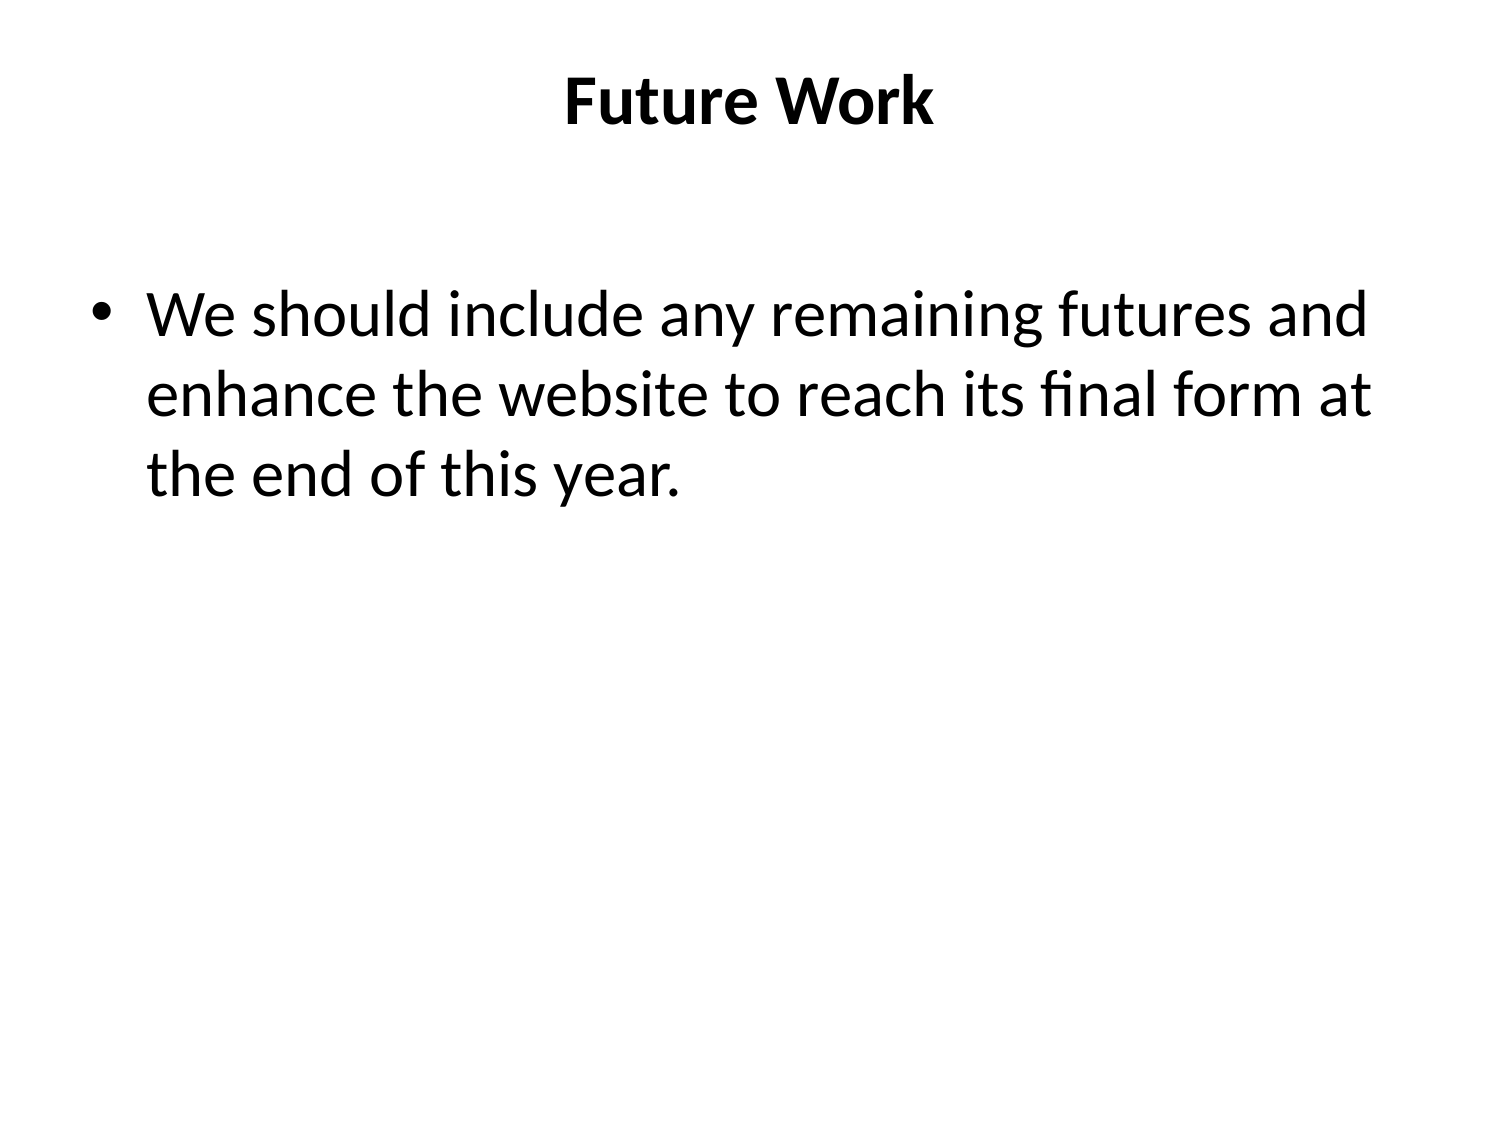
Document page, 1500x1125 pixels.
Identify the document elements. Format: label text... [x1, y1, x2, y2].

title Future Work [75, 45, 1425, 233]
list We should include any remaining futures and enhance the website to reach its final form at the end of this year. [75, 262, 1425, 1005]
